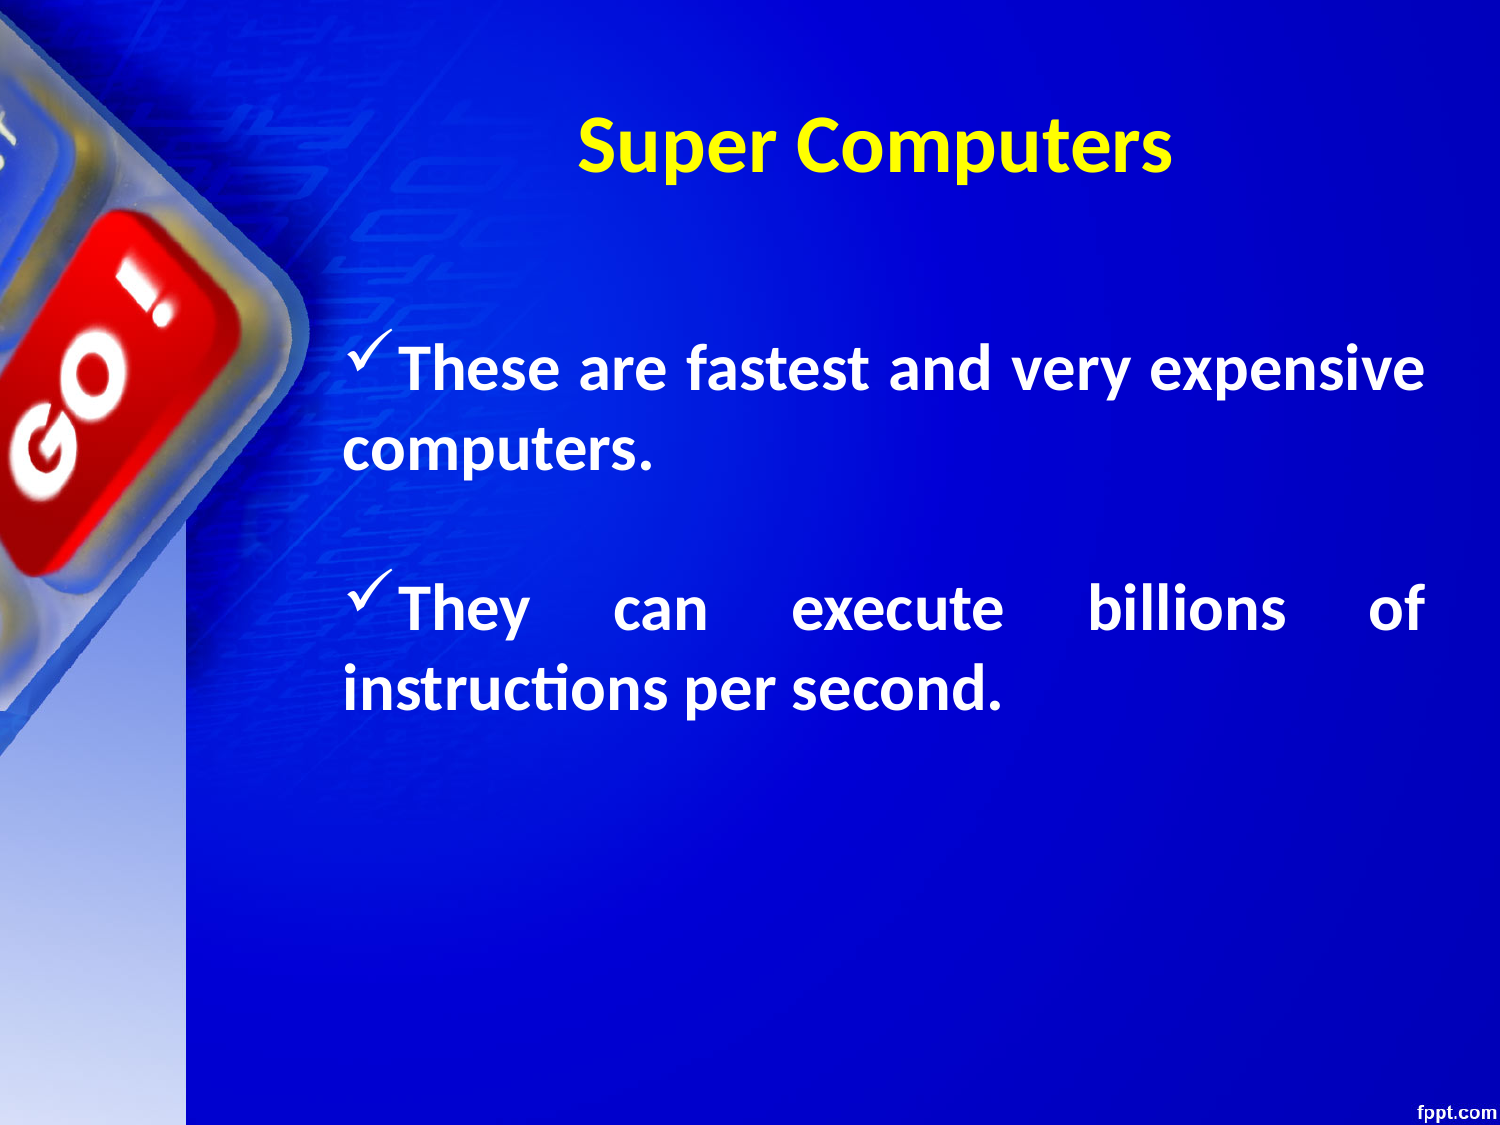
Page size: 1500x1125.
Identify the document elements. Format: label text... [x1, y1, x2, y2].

picture [0, 0, 1500, 1125]
title Super Computers [300, 45, 1452, 233]
text_box These are fastest and very expensive computers. They can execute billions of instructions per second. [328, 236, 1442, 812]
